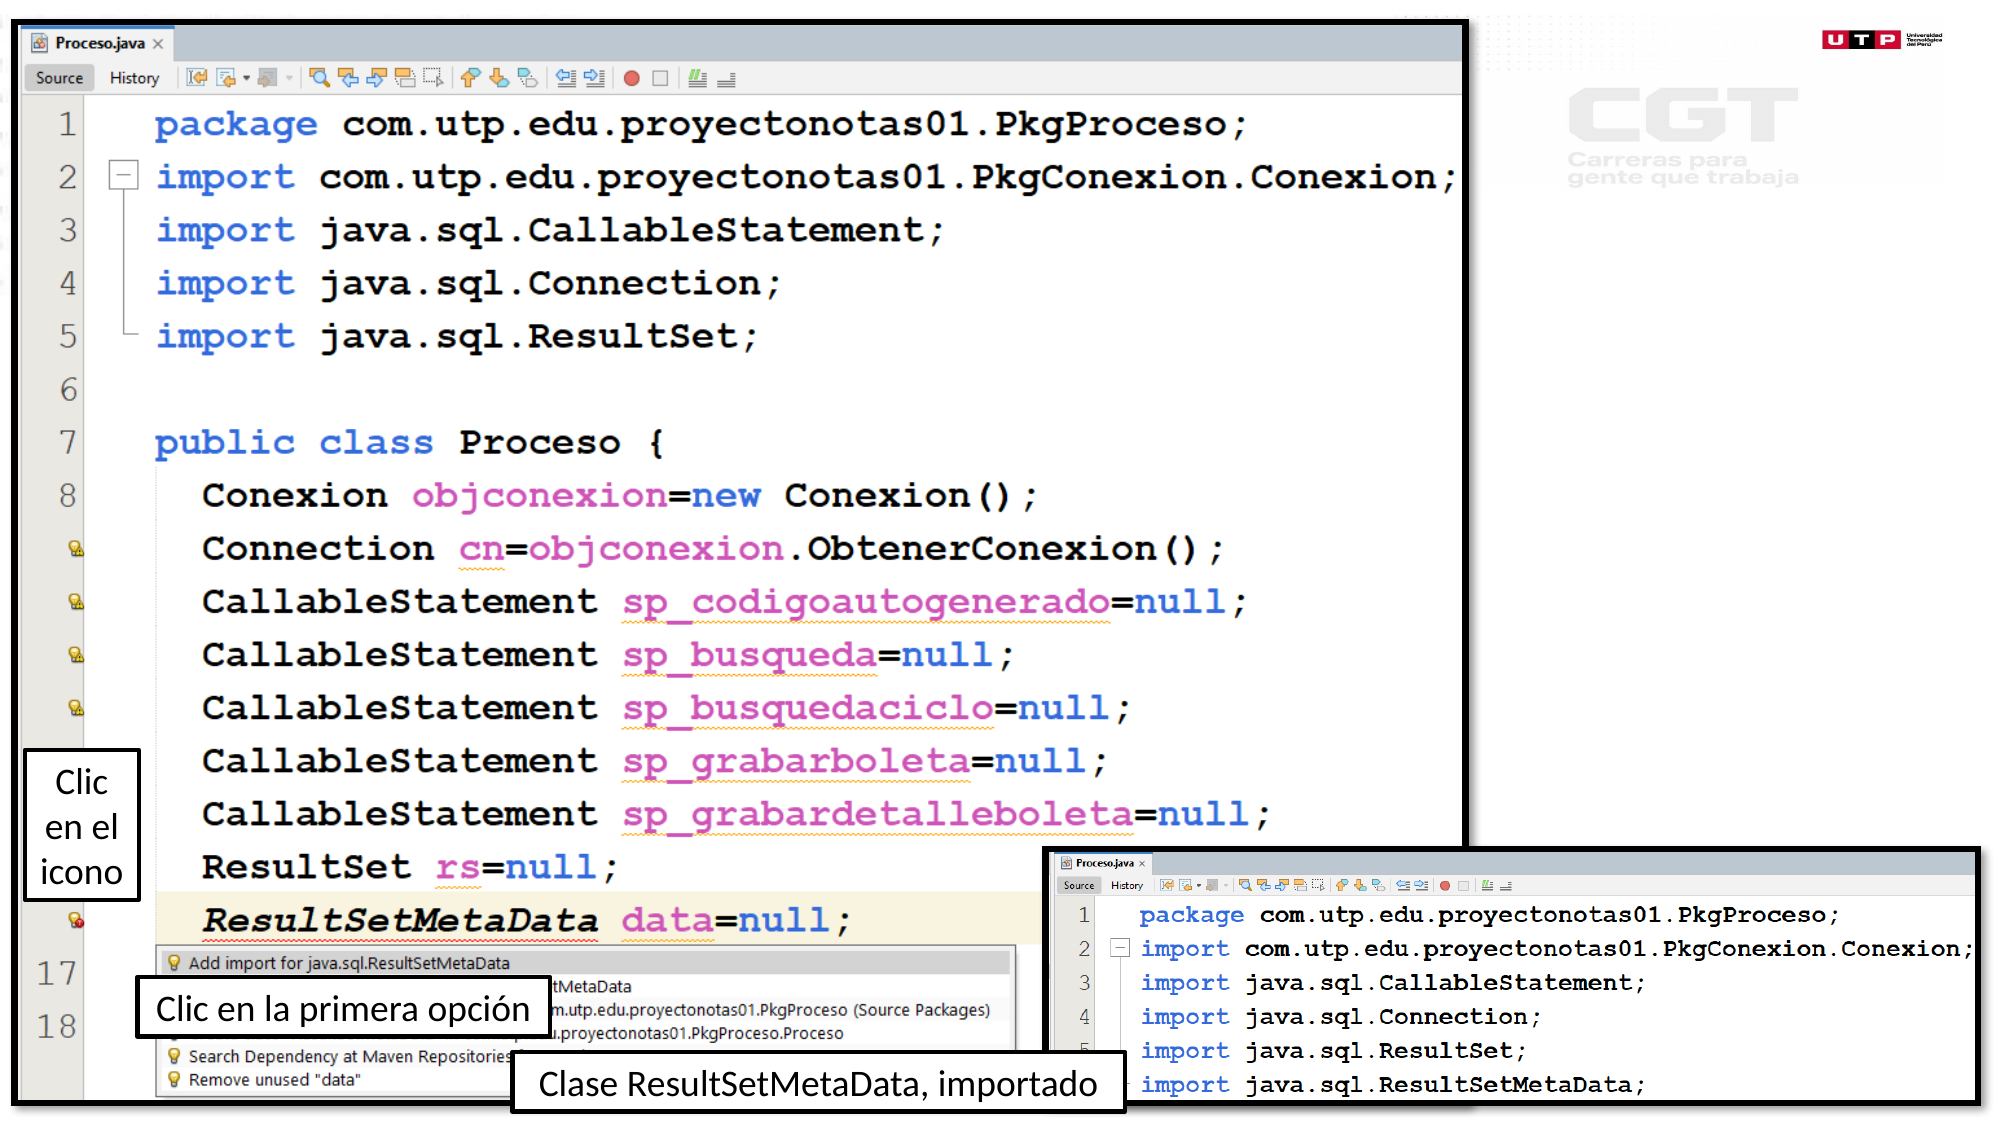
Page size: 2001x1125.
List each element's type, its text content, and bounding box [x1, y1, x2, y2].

picture [1395, 14, 1945, 190]
picture [0, 14, 588, 625]
picture [17, 24, 1976, 1101]
text_box Clase ResultSetMetaData, importado [510, 1109, 1127, 1114]
